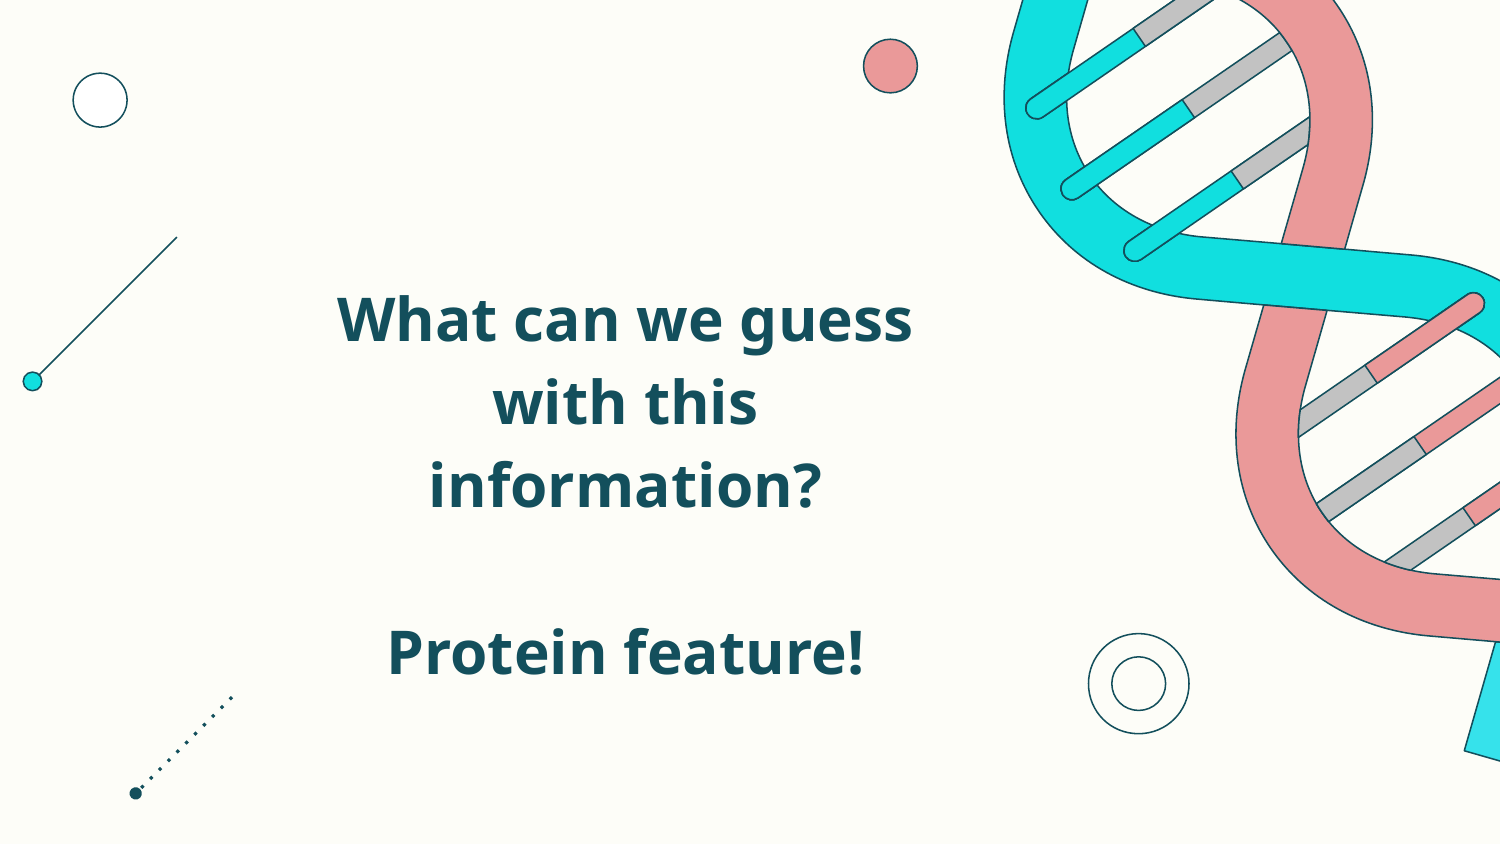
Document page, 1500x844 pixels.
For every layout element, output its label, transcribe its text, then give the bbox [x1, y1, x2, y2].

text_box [1088, 633, 1190, 734]
title What can we guess with this information? Protein feature! [285, 254, 906, 660]
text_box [911, 0, 1500, 764]
